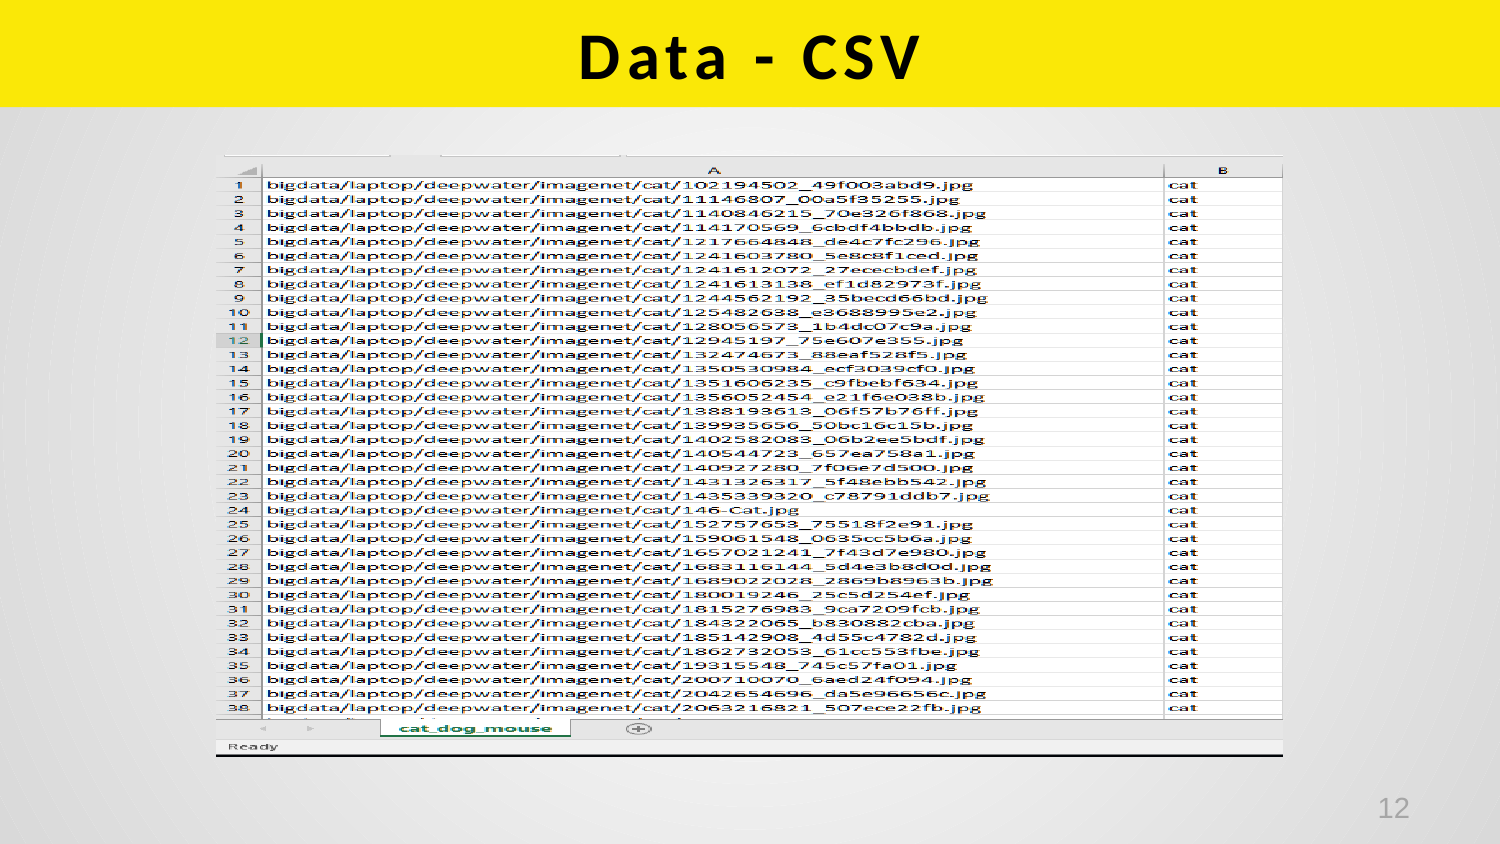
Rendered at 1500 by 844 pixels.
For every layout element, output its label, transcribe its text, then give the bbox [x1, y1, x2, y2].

title Data - CSV [75, 0, 1425, 108]
picture [215, 154, 1284, 757]
slide_number 12 [1074, 782, 1425, 827]
